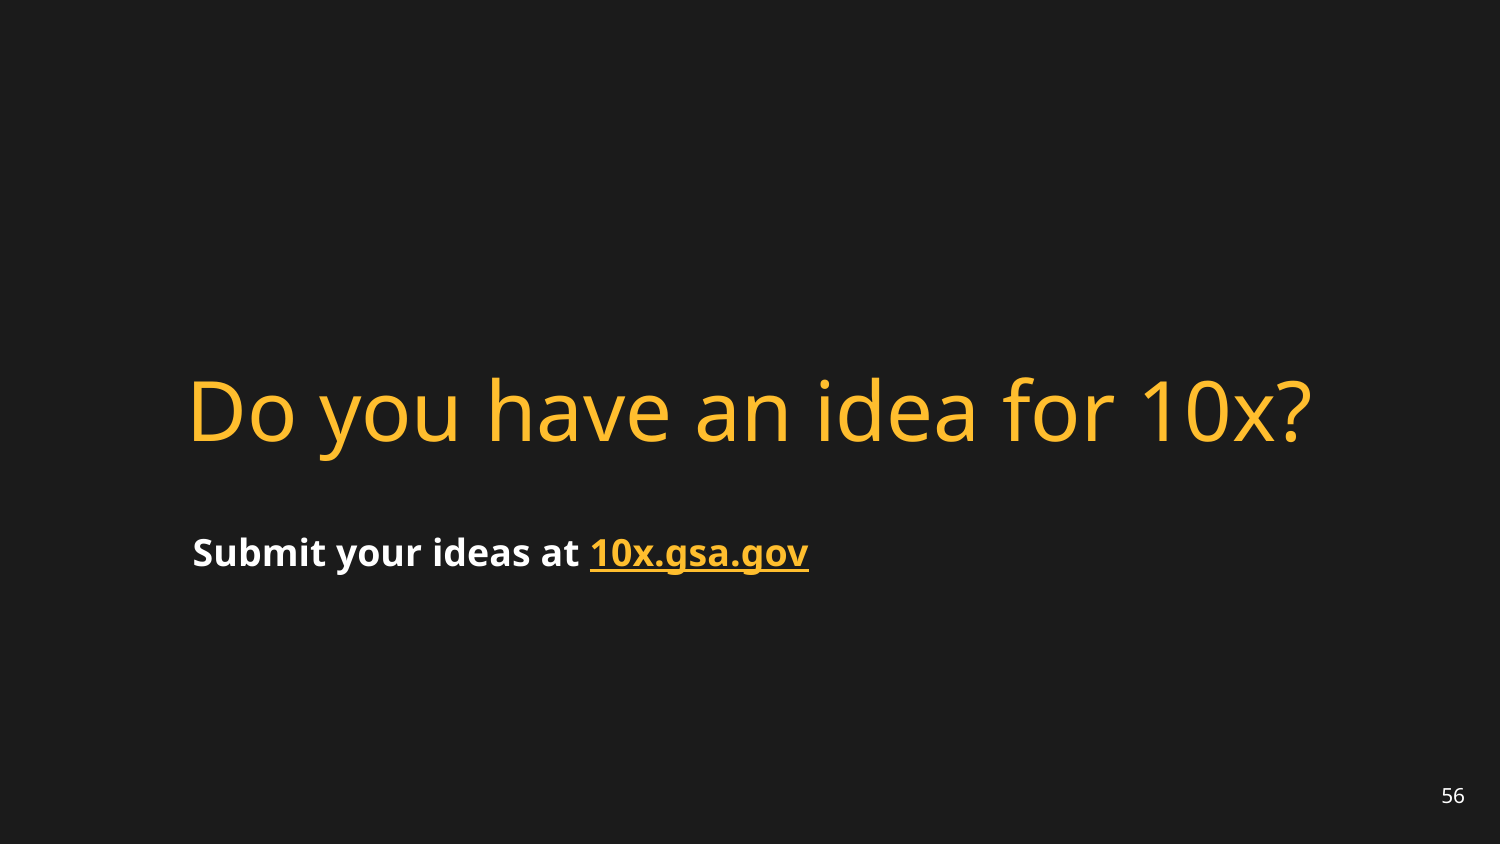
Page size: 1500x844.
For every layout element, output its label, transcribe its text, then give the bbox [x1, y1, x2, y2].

slide_number 56 [1389, 764, 1480, 830]
text_box Submit your ideas at 10x.gsa.gov [177, 506, 954, 595]
title Do you have an idea for 10x? [51, 72, 1449, 753]
